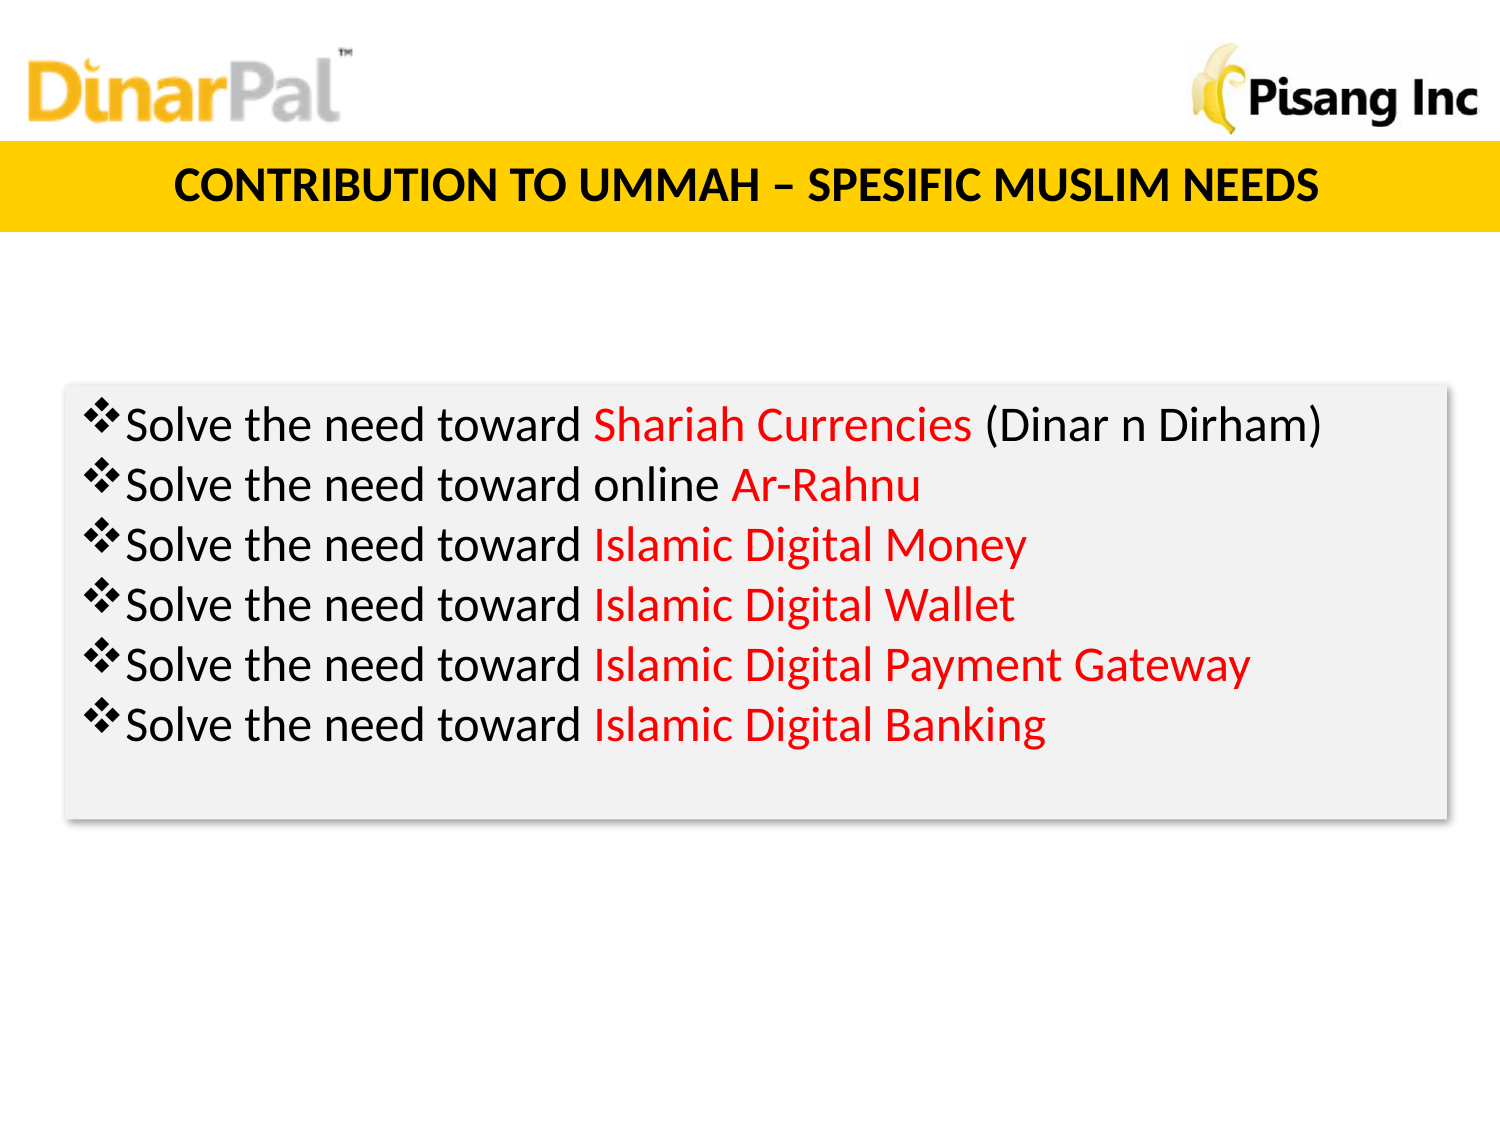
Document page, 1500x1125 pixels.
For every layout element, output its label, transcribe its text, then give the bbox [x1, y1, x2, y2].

text_box Solve the need toward Shariah Currencies (Dinar n Dirham) Solve the need toward online Ar-Rahnu Solve the need toward Islamic Digital Money Solve the need toward Islamic Digital Wallet Solve the need toward Islamic Digital Payment Gateway Solve the need toward Islamic Digital Banking [64, 384, 1447, 820]
picture [0, 141, 1500, 232]
picture [1186, 42, 1480, 137]
picture [17, 42, 361, 128]
